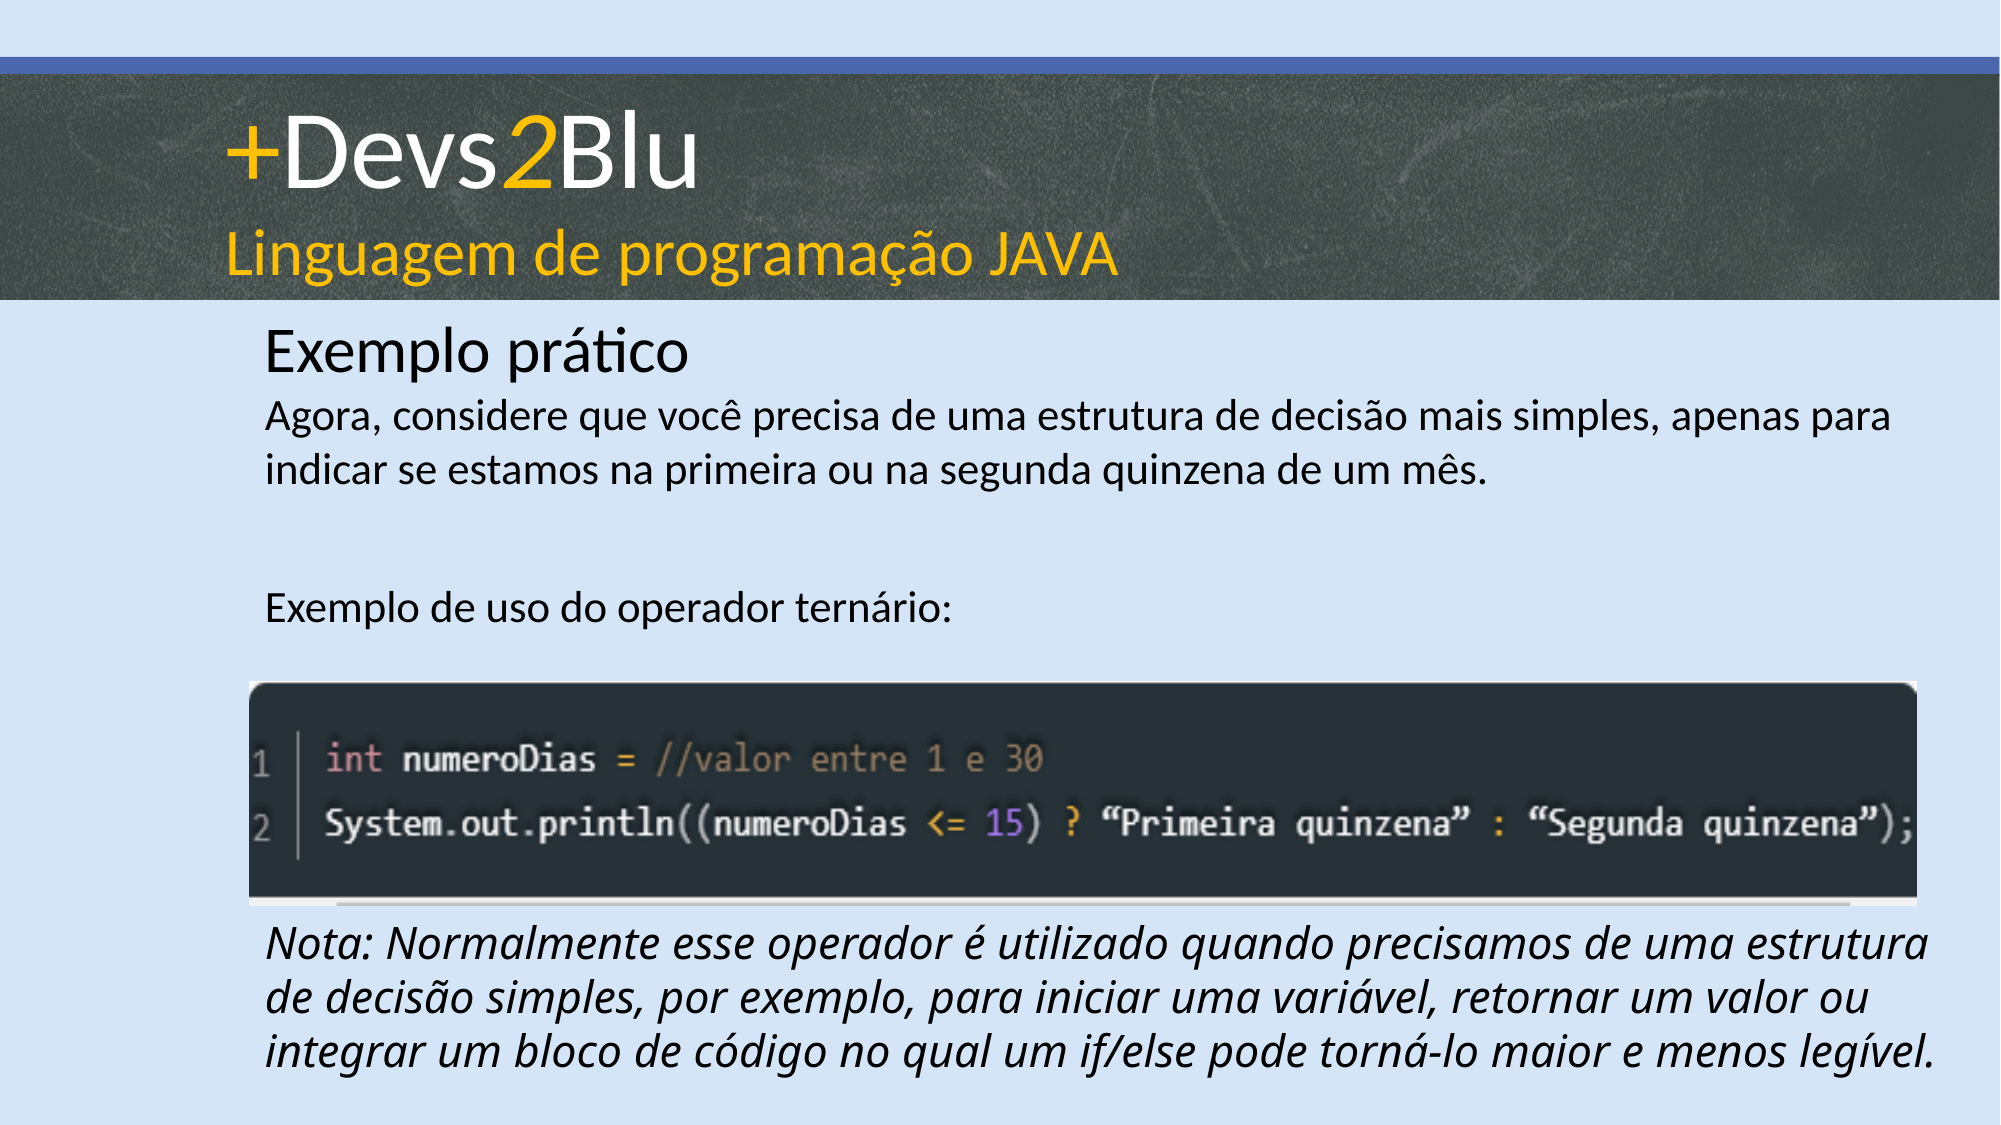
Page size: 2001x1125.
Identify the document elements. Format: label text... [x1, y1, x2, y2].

picture [0, 74, 2000, 300]
title +Devs2Blu Linguagem de programação JAVA [210, 76, 1790, 300]
list Exemplo prático Agora, considere que você precisa de uma estrutura de decisão mais simples, apenas para indicar se estamos na primeira ou na segunda quinzena de um mês. Exemplo de uso do operador ternário: Nota: Normalmente esse operador é utilizado quando precisamos de uma estrutura de decisão simples, por exemplo, para iniciar uma variável, retornar um valor ou integrar um bloco de código no qual um if/else pode torná-lo maior e menos legível. [249, 299, 1969, 1125]
picture [249, 681, 1917, 906]
